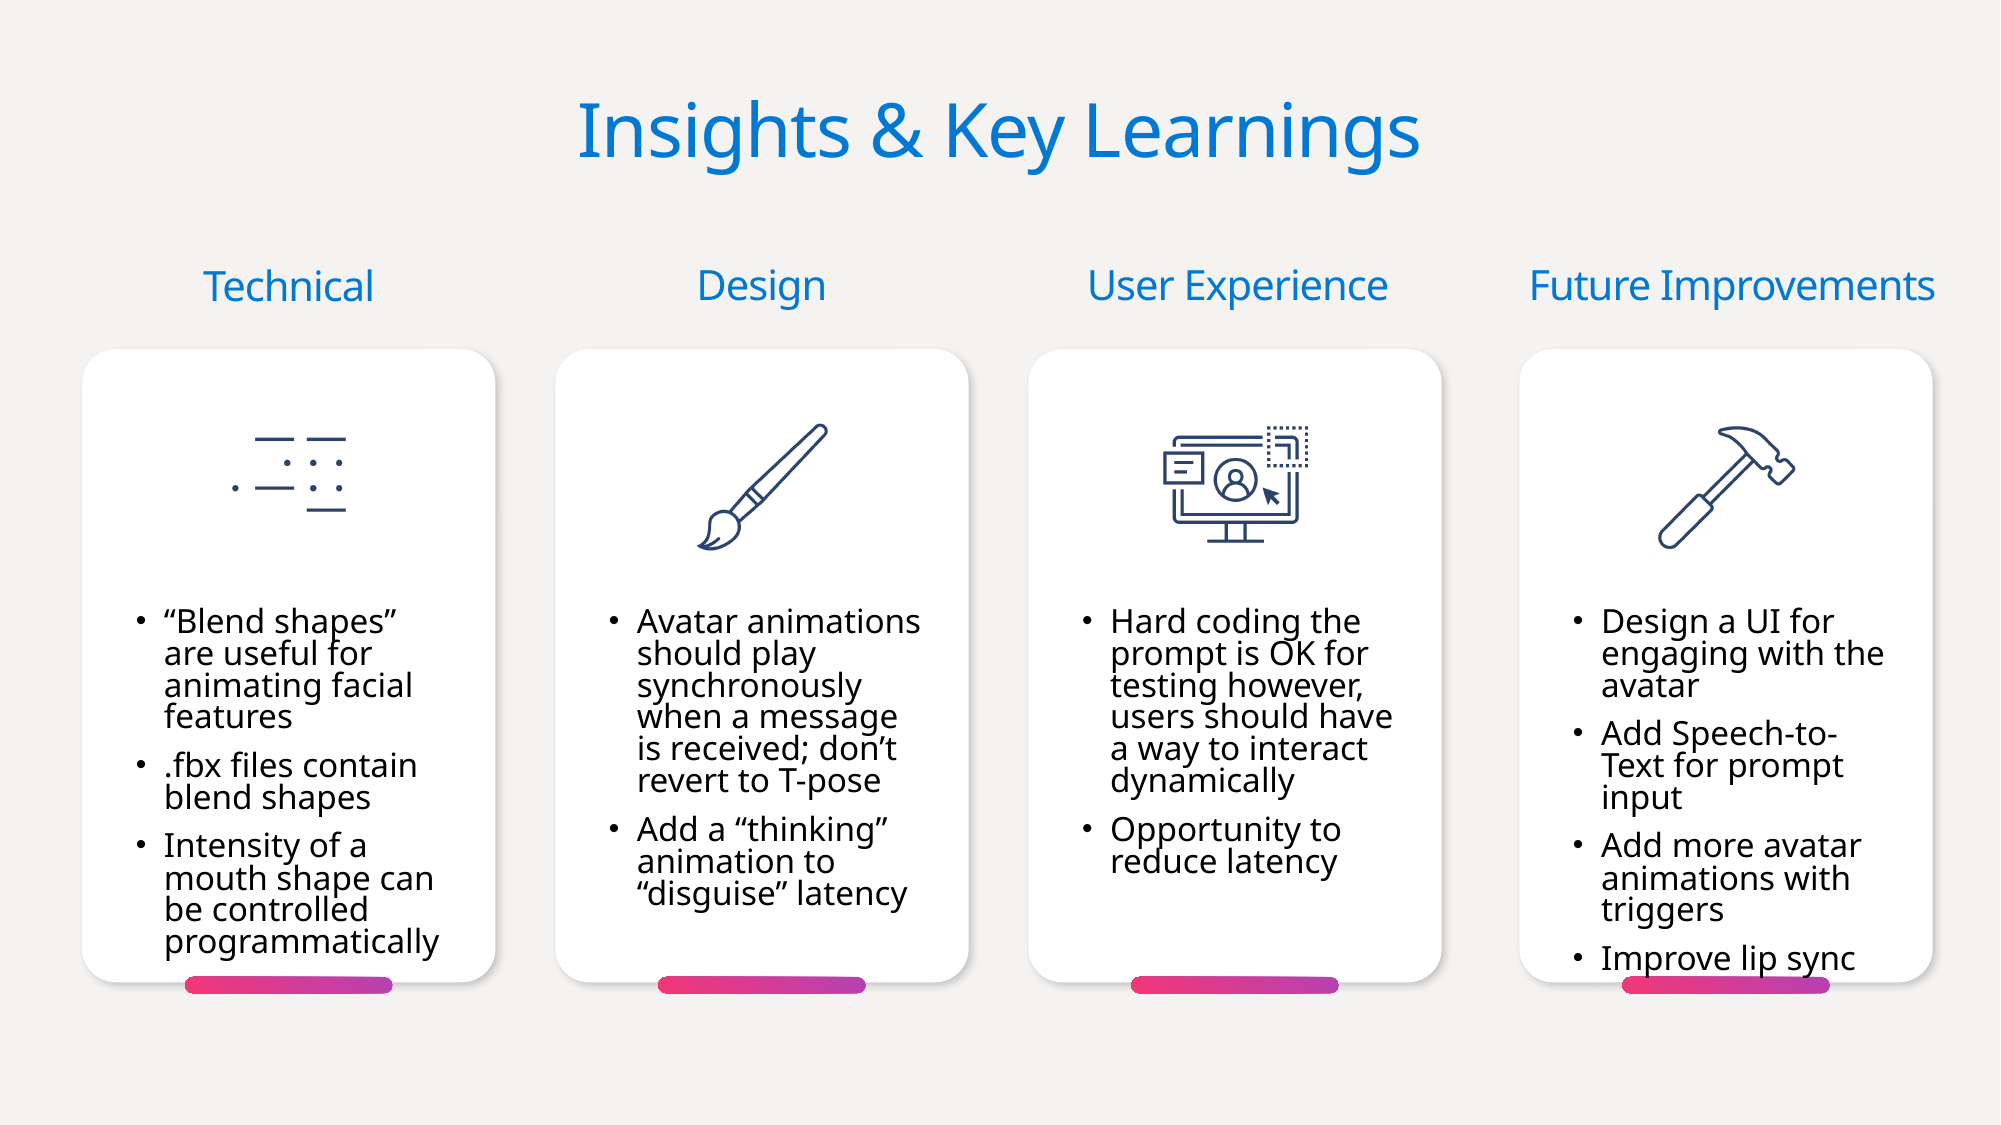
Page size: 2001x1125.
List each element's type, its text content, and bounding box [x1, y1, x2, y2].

text_box Technical [62, 252, 515, 333]
text_box [1028, 349, 1442, 983]
picture [213, 399, 365, 550]
text_box [1130, 976, 1340, 995]
text_box [555, 349, 969, 983]
text_box Design a UI for engaging with the avatar Add Speech-to-Text for prompt input Add more avatar animations with triggers Improve lip sync [1558, 600, 1907, 966]
picture [686, 412, 838, 563]
picture [1650, 412, 1802, 563]
picture [1159, 412, 1311, 563]
text_box [82, 349, 496, 983]
text_box Insights & Key Learnings [96, 75, 1904, 187]
text_box [184, 976, 394, 995]
text_box “Blend shapes” are useful for animating facial features .fbx files contain blend shapes Intensity of a mouth shape can be controlled programmatically [121, 600, 470, 966]
text_box Design [535, 251, 989, 332]
text_box [1519, 349, 1933, 983]
text_box Future Improvements [1506, 251, 1959, 332]
text_box User Experience [1011, 251, 1465, 332]
text_box Avatar animations should play synchronously when a message is received; don’t revert to T-pose Add a “thinking” animation to “disguise” latency [594, 600, 943, 966]
text_box [657, 976, 867, 995]
text_box [1621, 976, 1831, 995]
text_box Hard coding the prompt is OK for testing however, users should have a way to interact dynamically Opportunity to reduce latency [1067, 600, 1416, 966]
